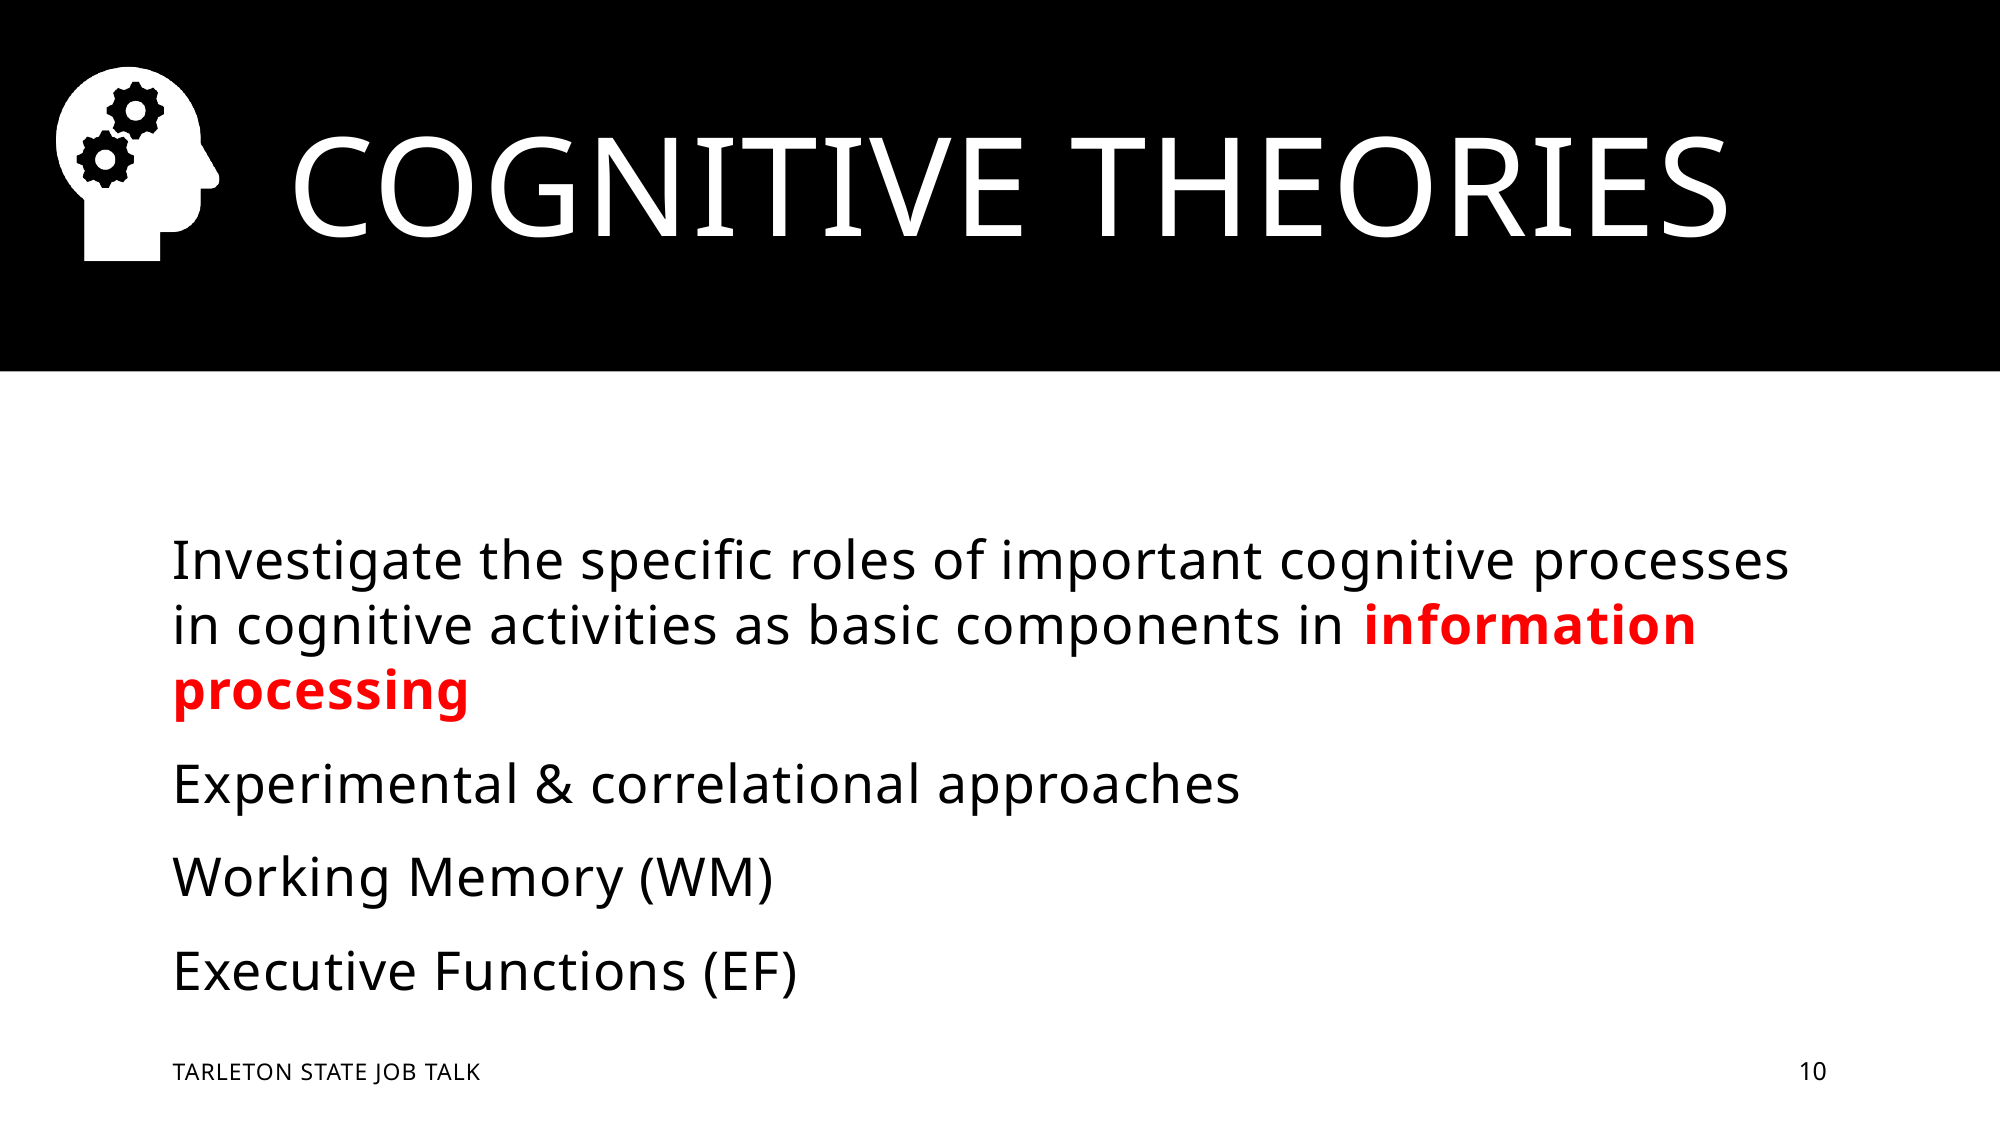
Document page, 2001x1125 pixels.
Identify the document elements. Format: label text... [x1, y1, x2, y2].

title Cognitive theories [157, 52, 1842, 332]
picture [22, 53, 253, 284]
footer Tarleton State Job Talk [157, 1042, 689, 1103]
slide_number 10 [1688, 1042, 1842, 1103]
list Investigate the specific roles of important cognitive processes in cognitive activities as basic components in information processing Experimental & correlational approaches Working Memory (WM) Executive Functions (EF) [157, 424, 1842, 1014]
